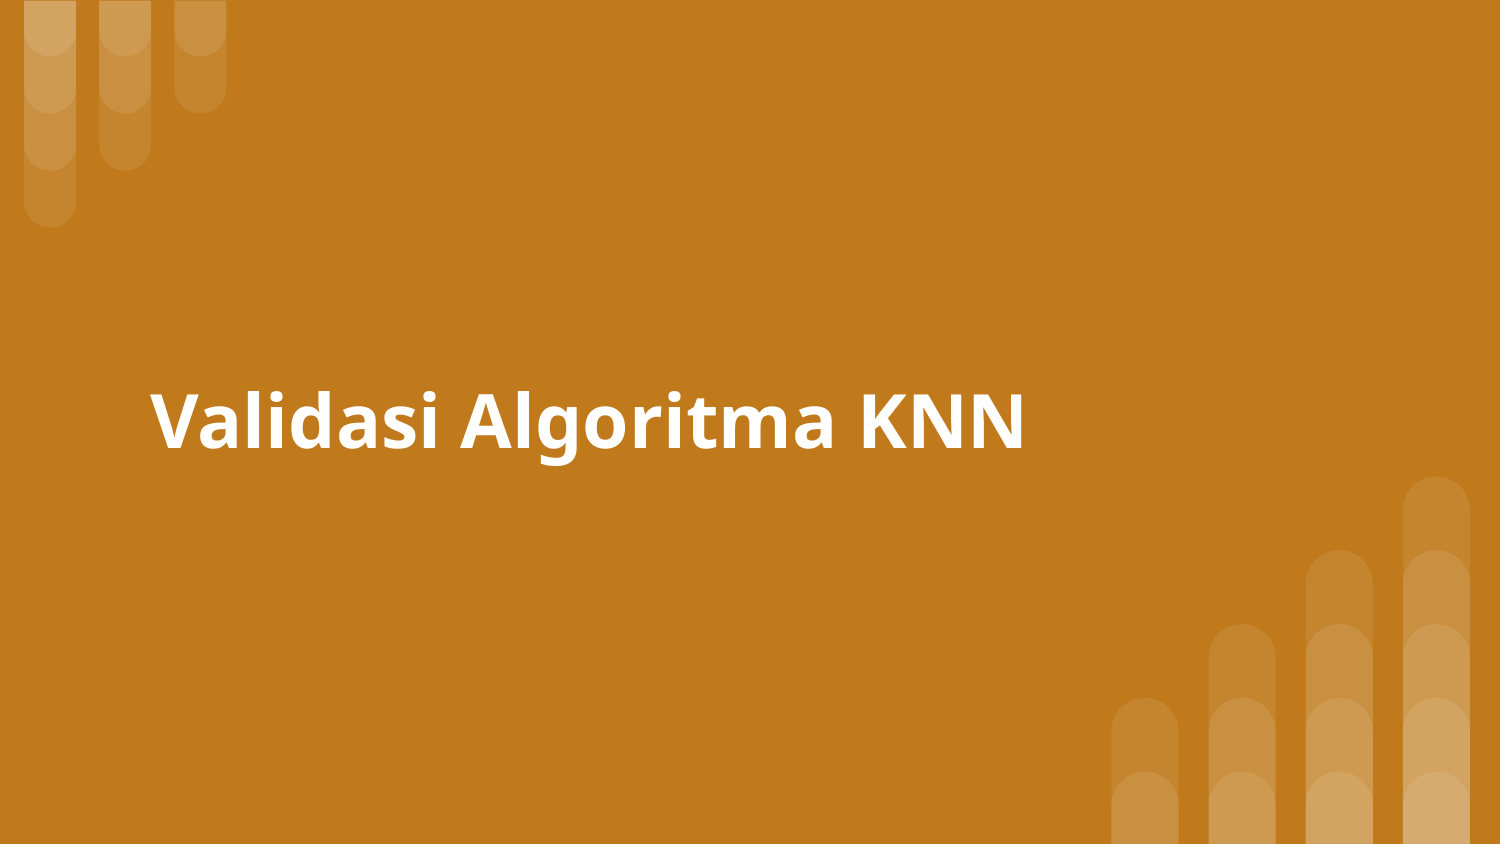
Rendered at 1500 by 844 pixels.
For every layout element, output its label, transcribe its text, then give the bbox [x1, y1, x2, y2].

title Validasi Algoritma KNN [135, 264, 1097, 572]
